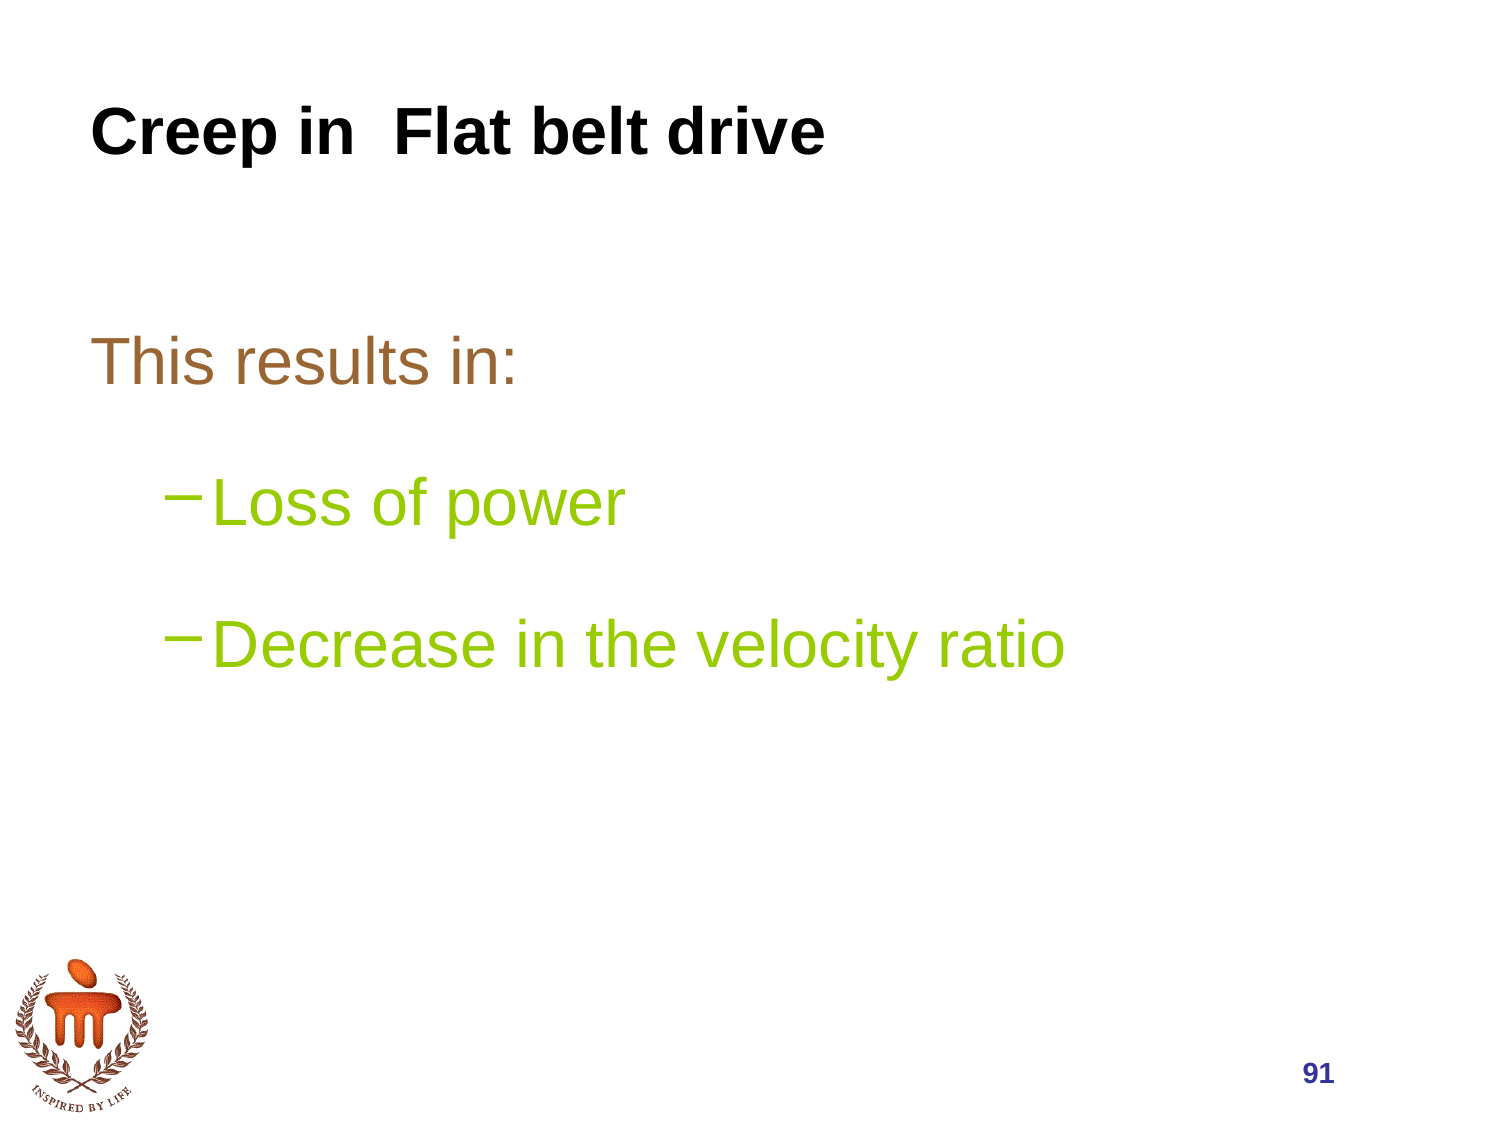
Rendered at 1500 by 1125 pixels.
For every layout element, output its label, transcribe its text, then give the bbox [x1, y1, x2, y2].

list This results in: Loss of power Decrease in the velocity ratio [75, 262, 1425, 1005]
title Creep in Flat belt drive [75, 75, 1438, 180]
slide_number 91 [999, 1046, 1351, 1125]
picture [0, 952, 157, 1118]
